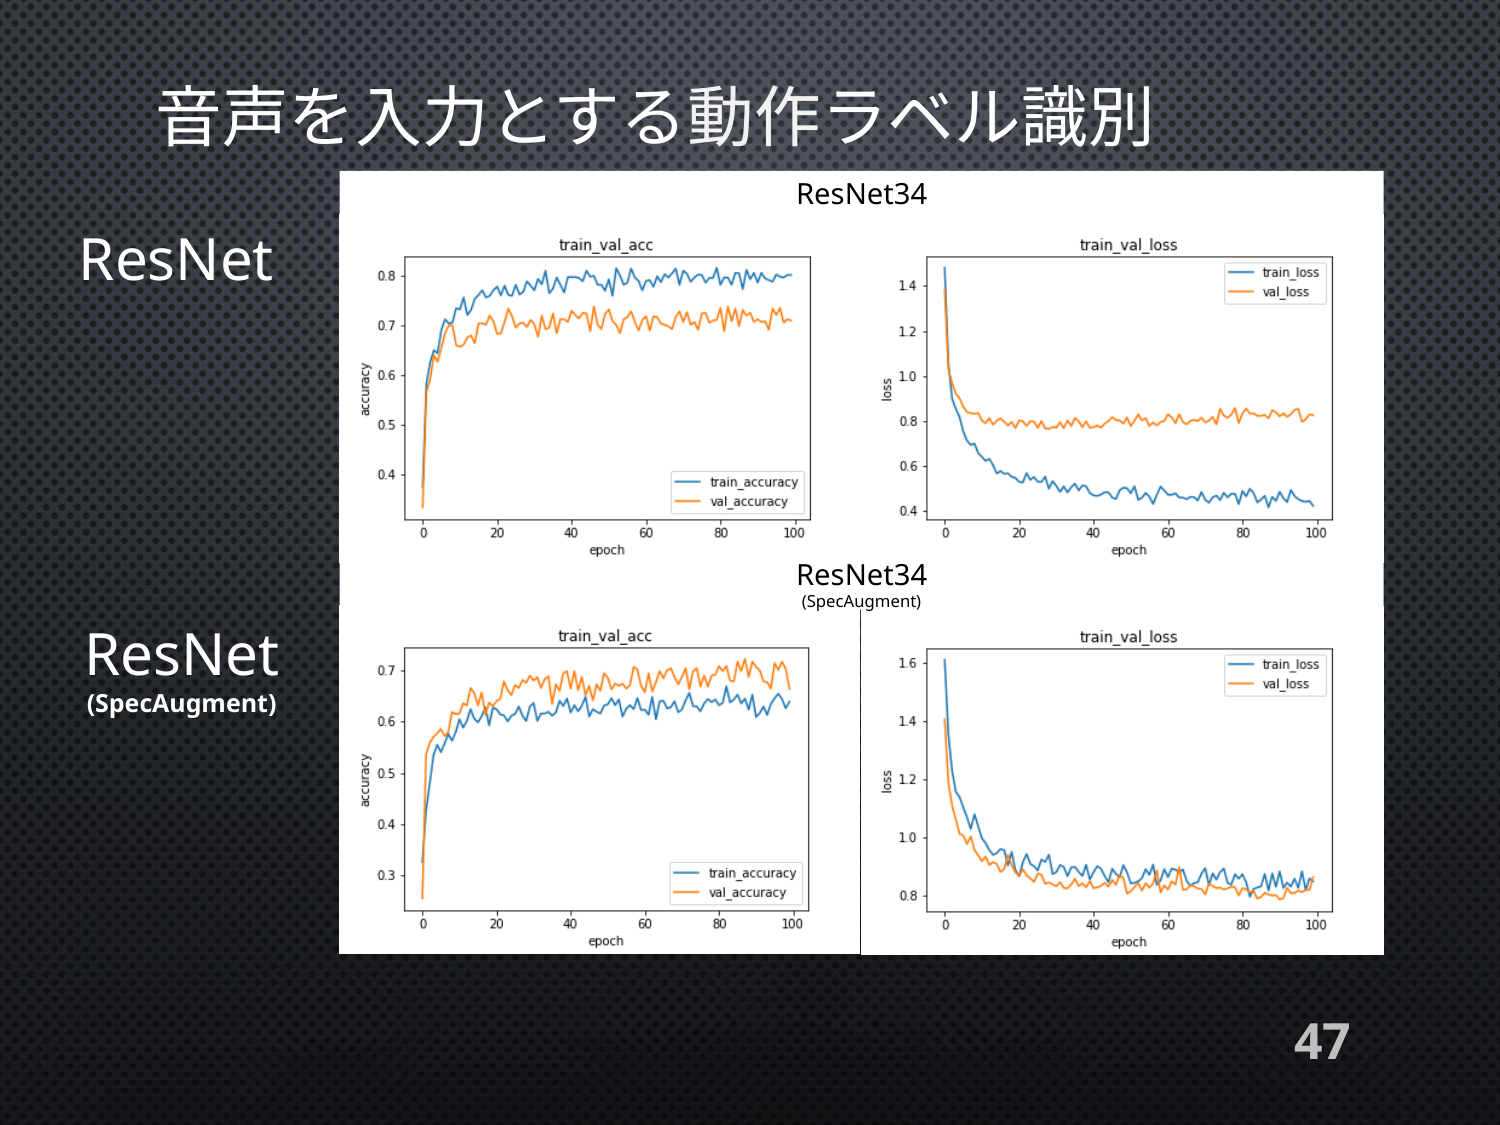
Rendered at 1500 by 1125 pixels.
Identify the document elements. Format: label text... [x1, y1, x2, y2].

title 音声を入力とする動作ラベル識別 [140, 47, 1360, 182]
text_box ResNet [64, 214, 300, 300]
slide_number 47 [1171, 1013, 1367, 1074]
text_box ResNet (SpecAugment) [0, 609, 336, 725]
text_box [339, 170, 1384, 955]
